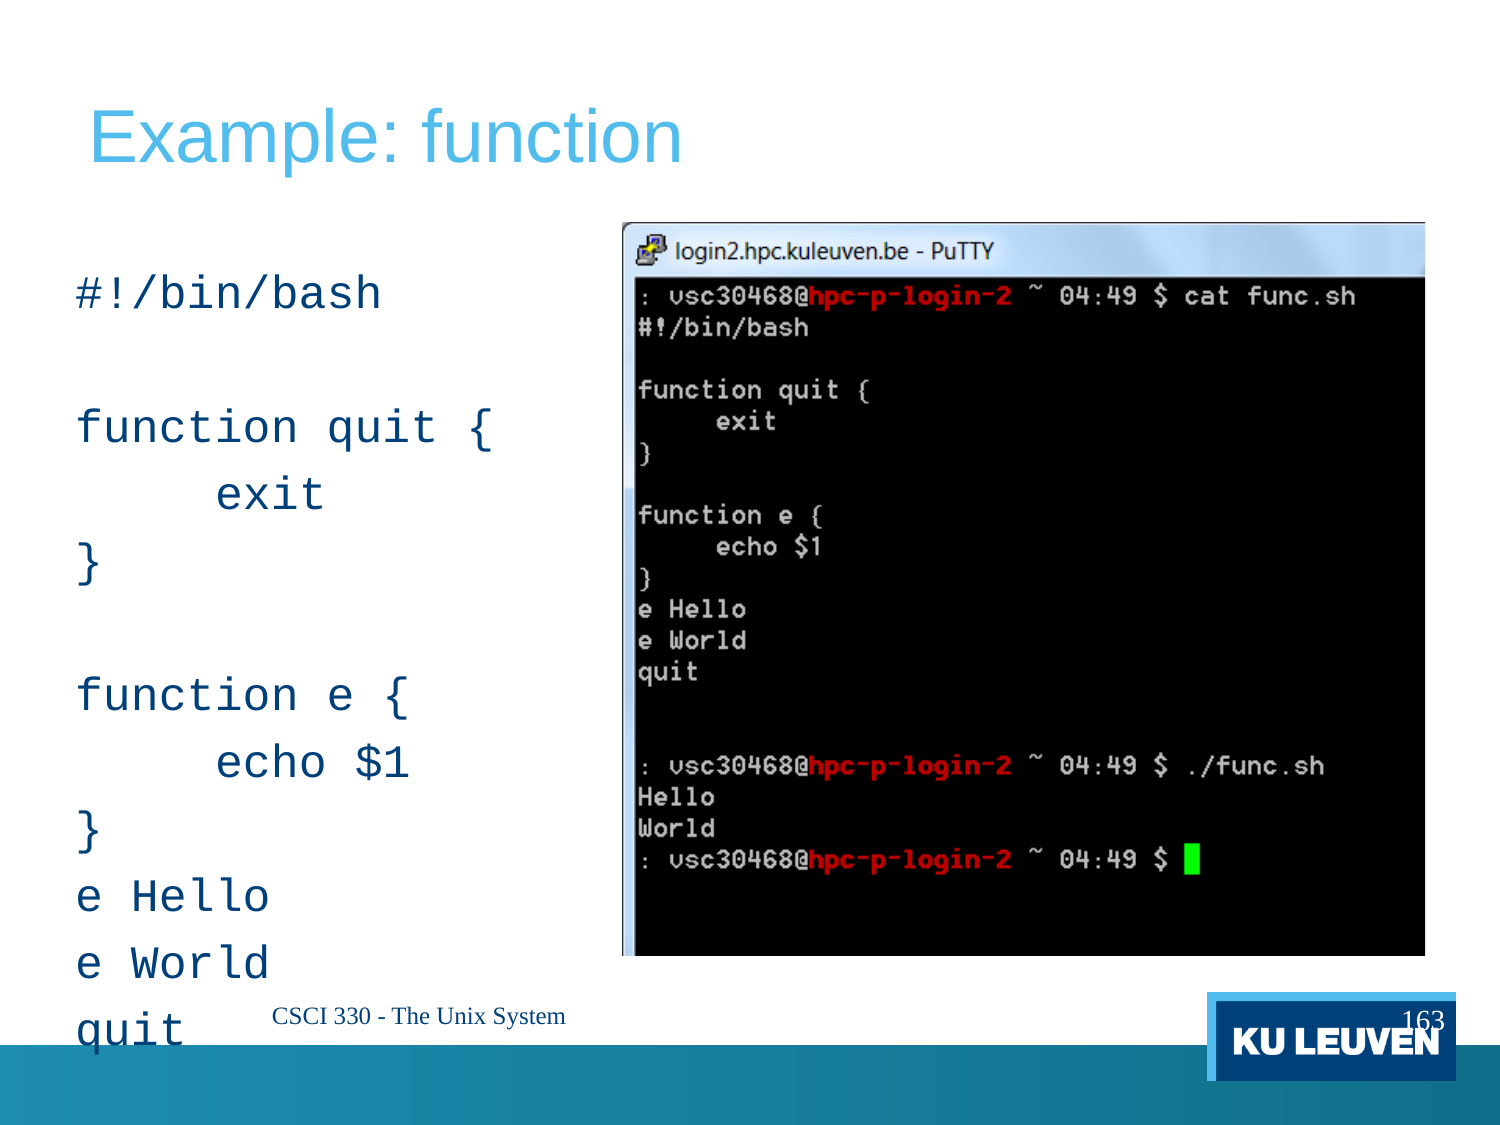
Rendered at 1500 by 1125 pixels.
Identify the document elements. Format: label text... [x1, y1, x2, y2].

picture [1207, 992, 1456, 1081]
slide_number 163 [1346, 1000, 1500, 1049]
list #!/bin/bash function quit { exit } function e { echo $1 } e Hello e World quit [75, 262, 1300, 1062]
title Example: function [88, 29, 1456, 178]
picture [621, 222, 1426, 956]
footer CSCI 330 - The Unix System [256, 992, 582, 1040]
